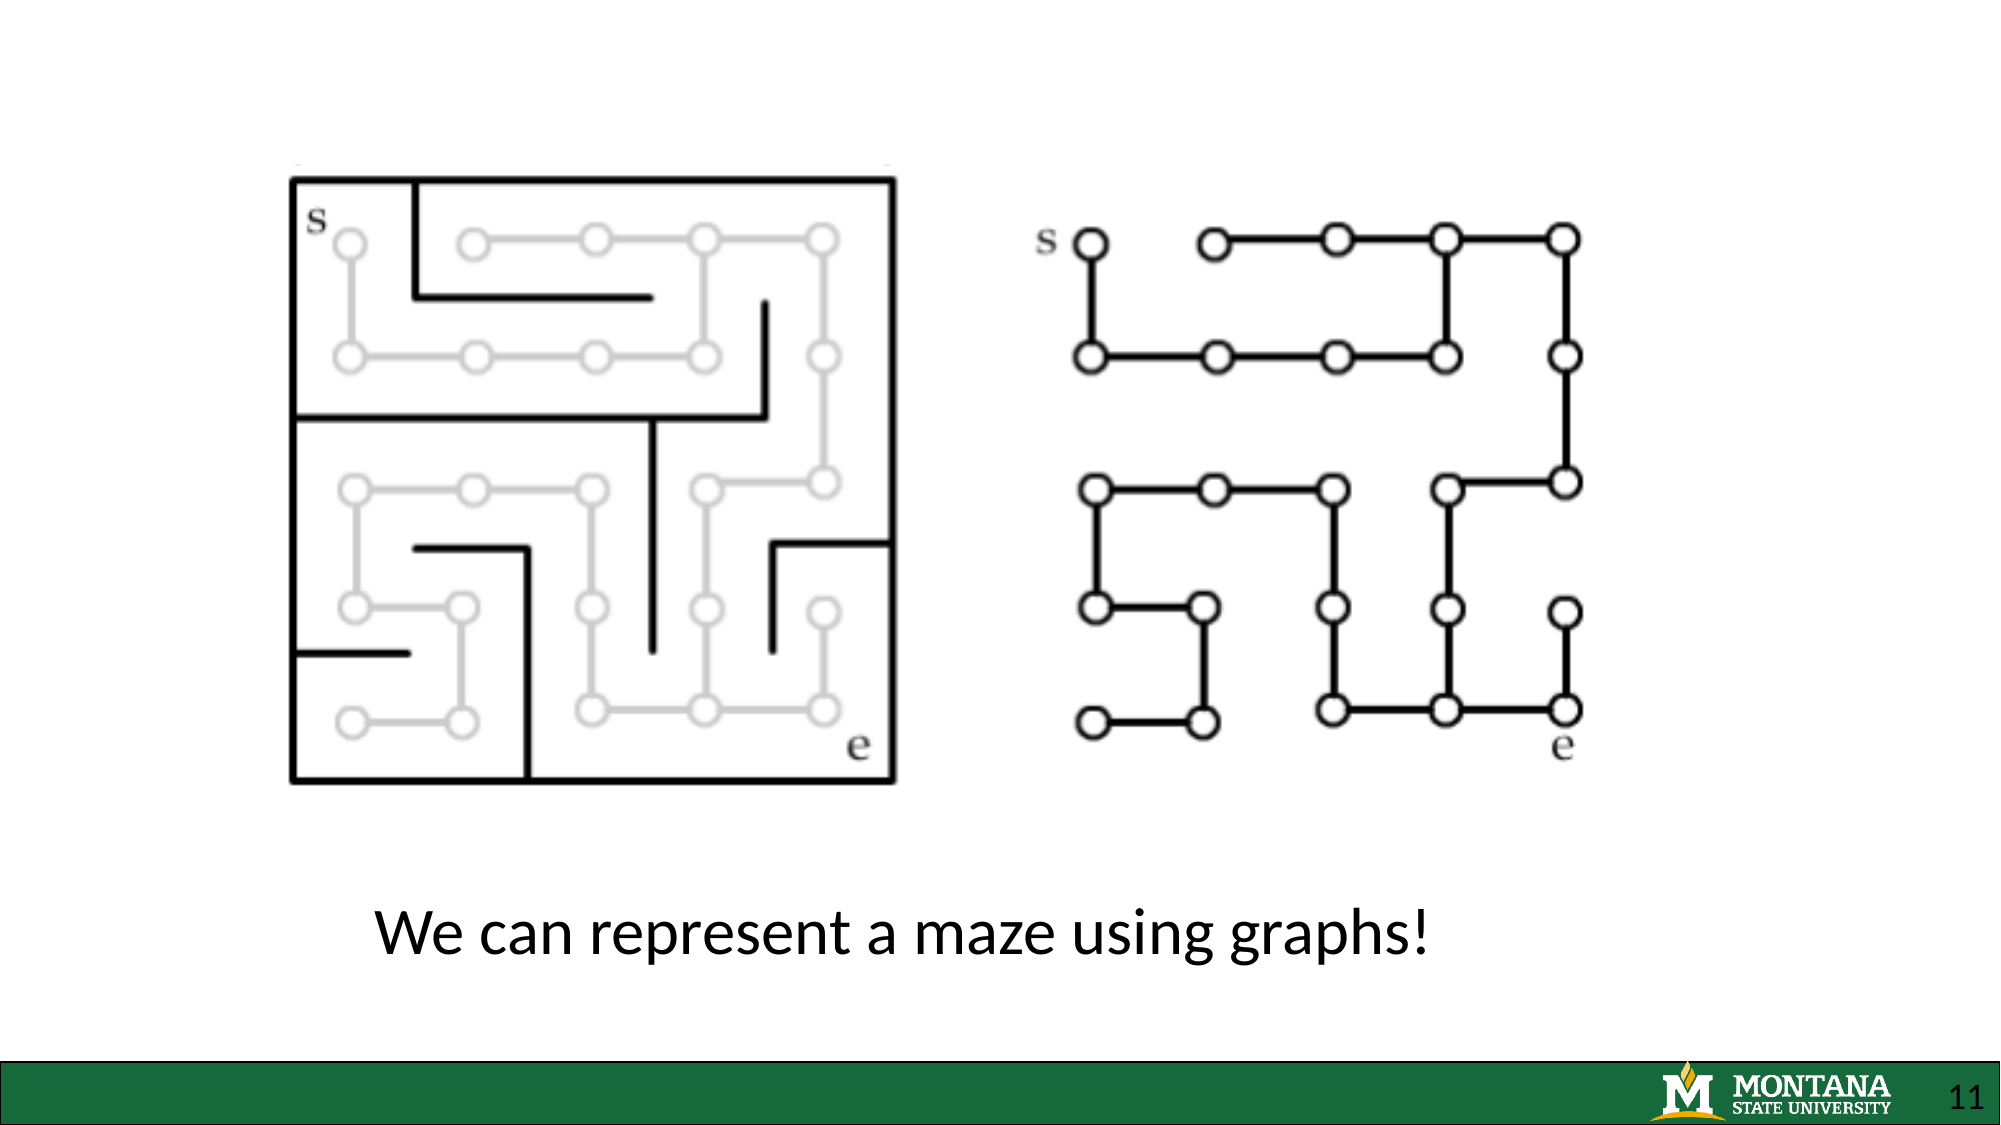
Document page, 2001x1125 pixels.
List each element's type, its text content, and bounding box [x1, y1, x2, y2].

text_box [0, 1060, 2000, 1125]
picture [1649, 1060, 1891, 1122]
text_box We can represent a maze using graphs! [359, 880, 1449, 976]
picture [267, 164, 1604, 796]
